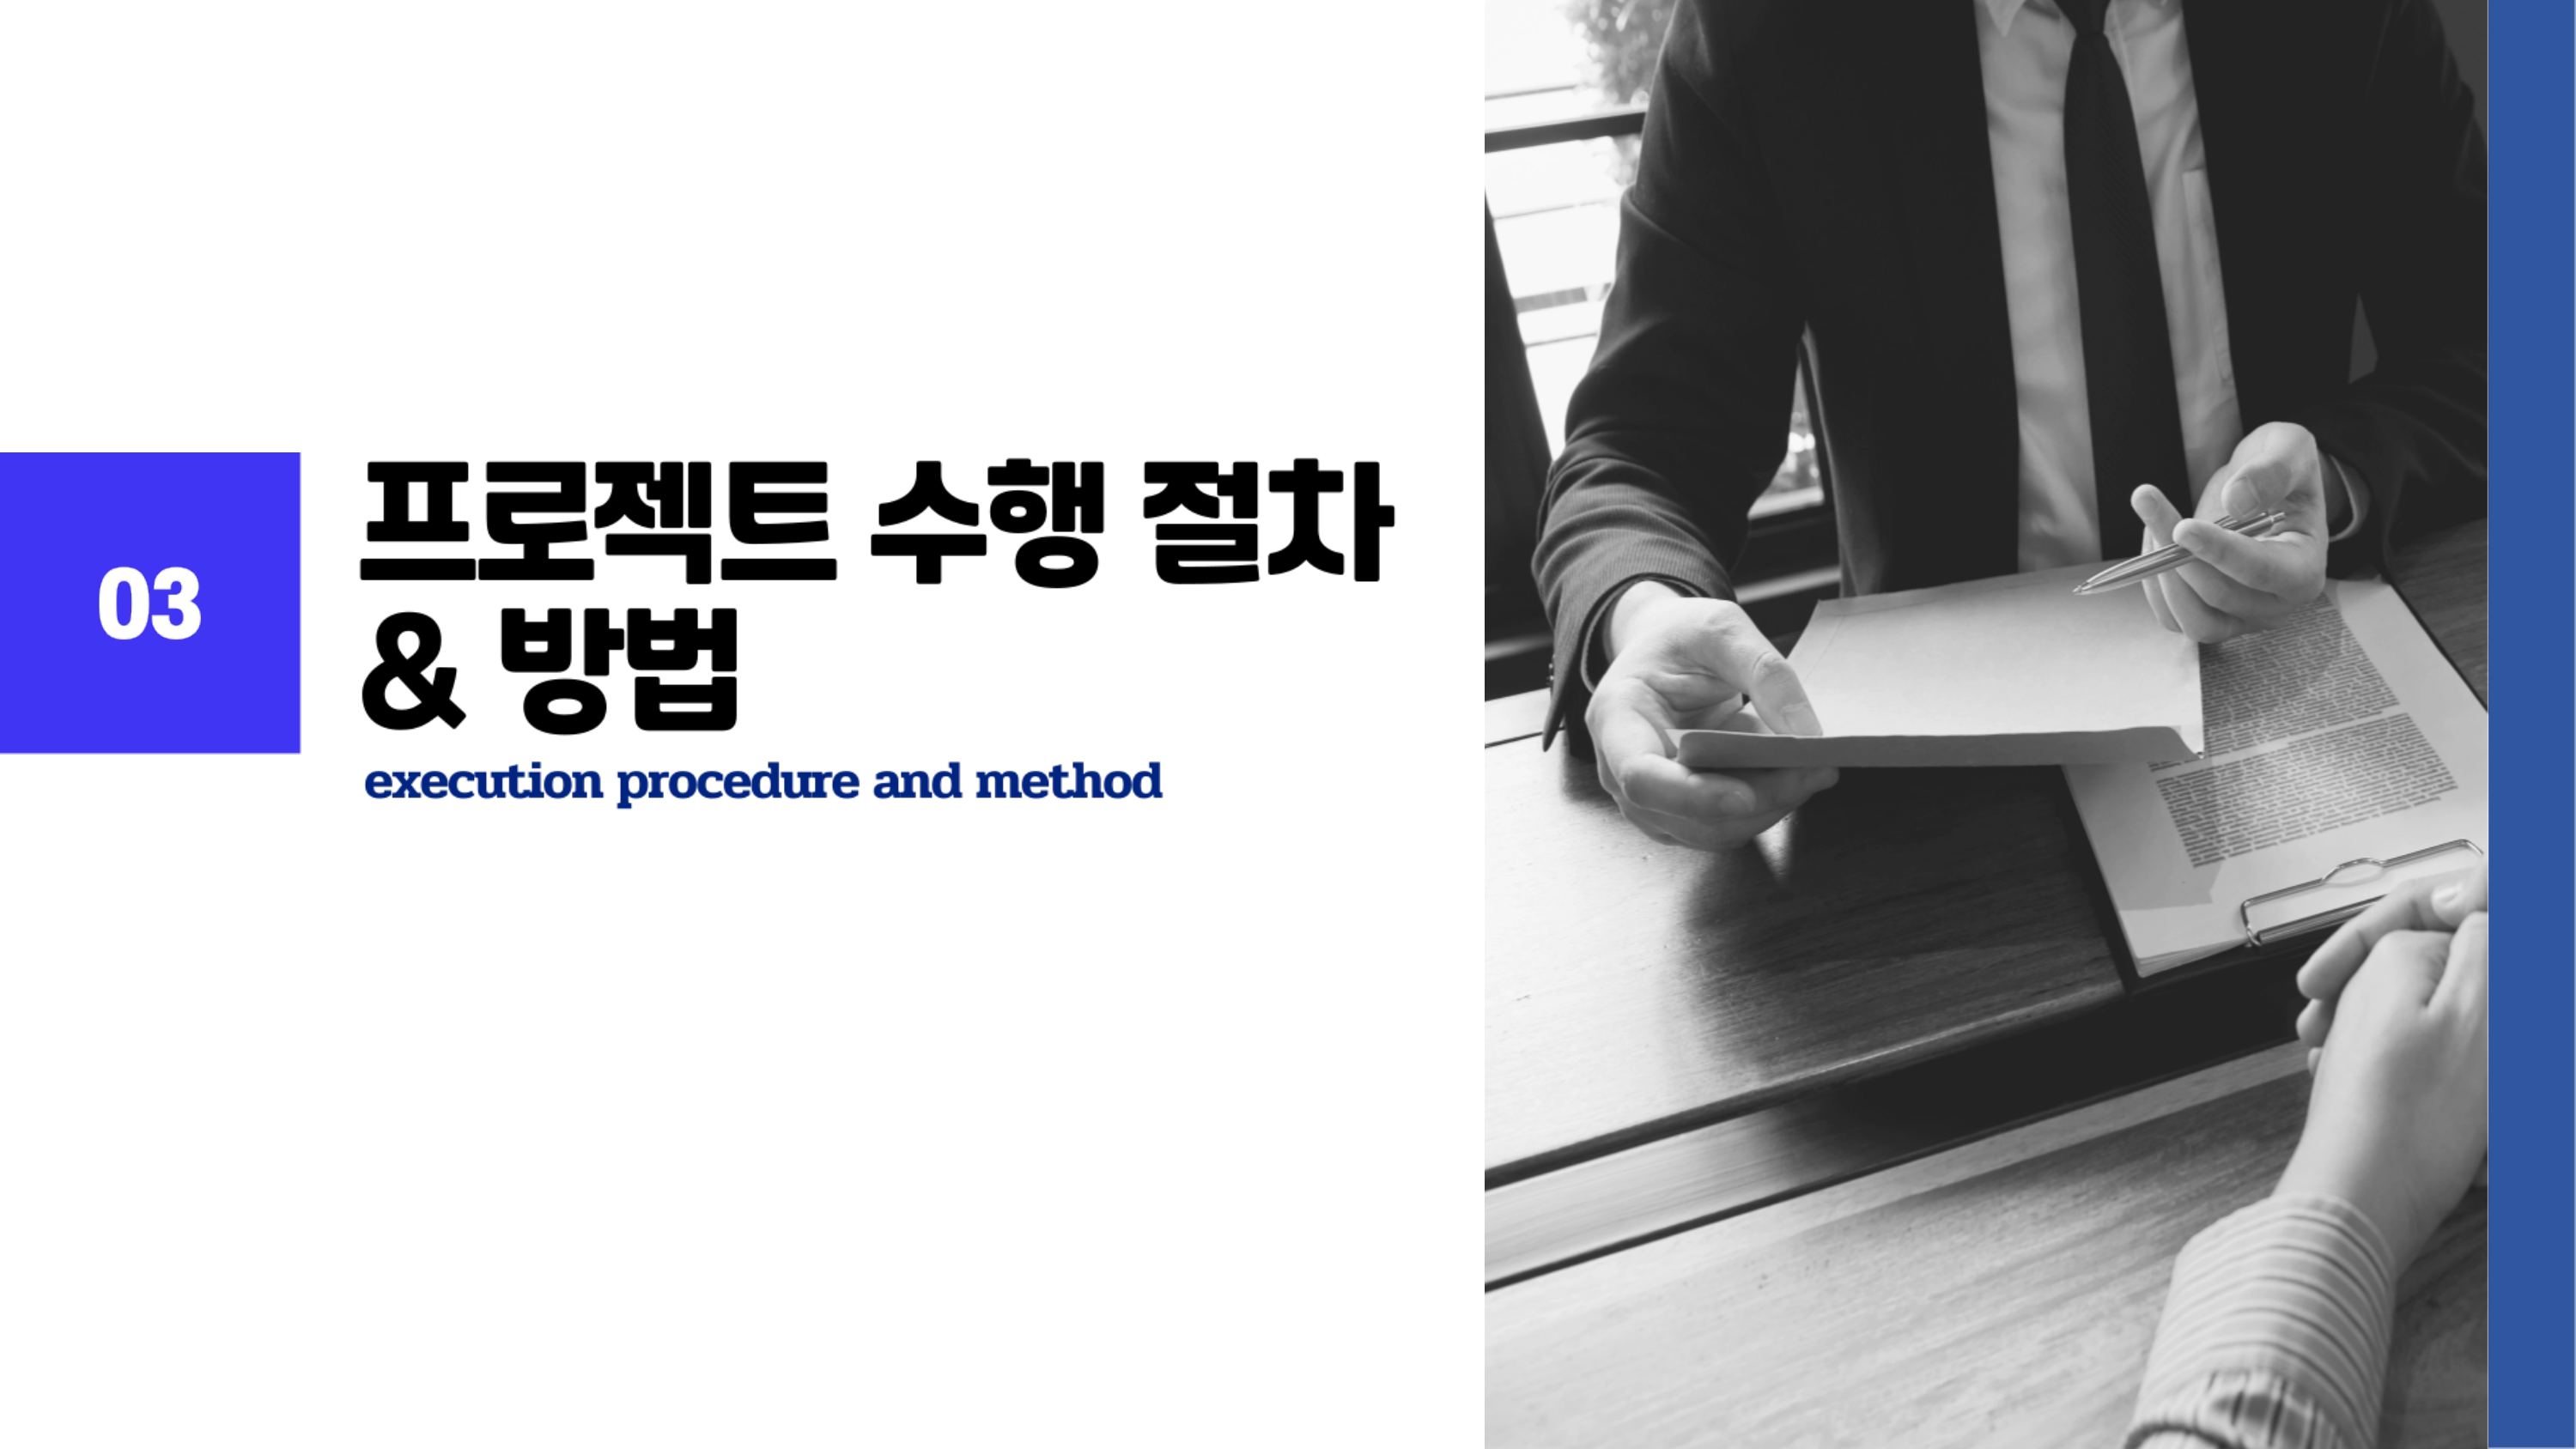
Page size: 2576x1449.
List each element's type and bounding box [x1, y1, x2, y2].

picture [70, 529, 243, 679]
picture [338, 437, 1456, 846]
text_box [2490, 0, 2576, 1449]
text_box [1485, 0, 2489, 1449]
text_box [0, 452, 301, 755]
